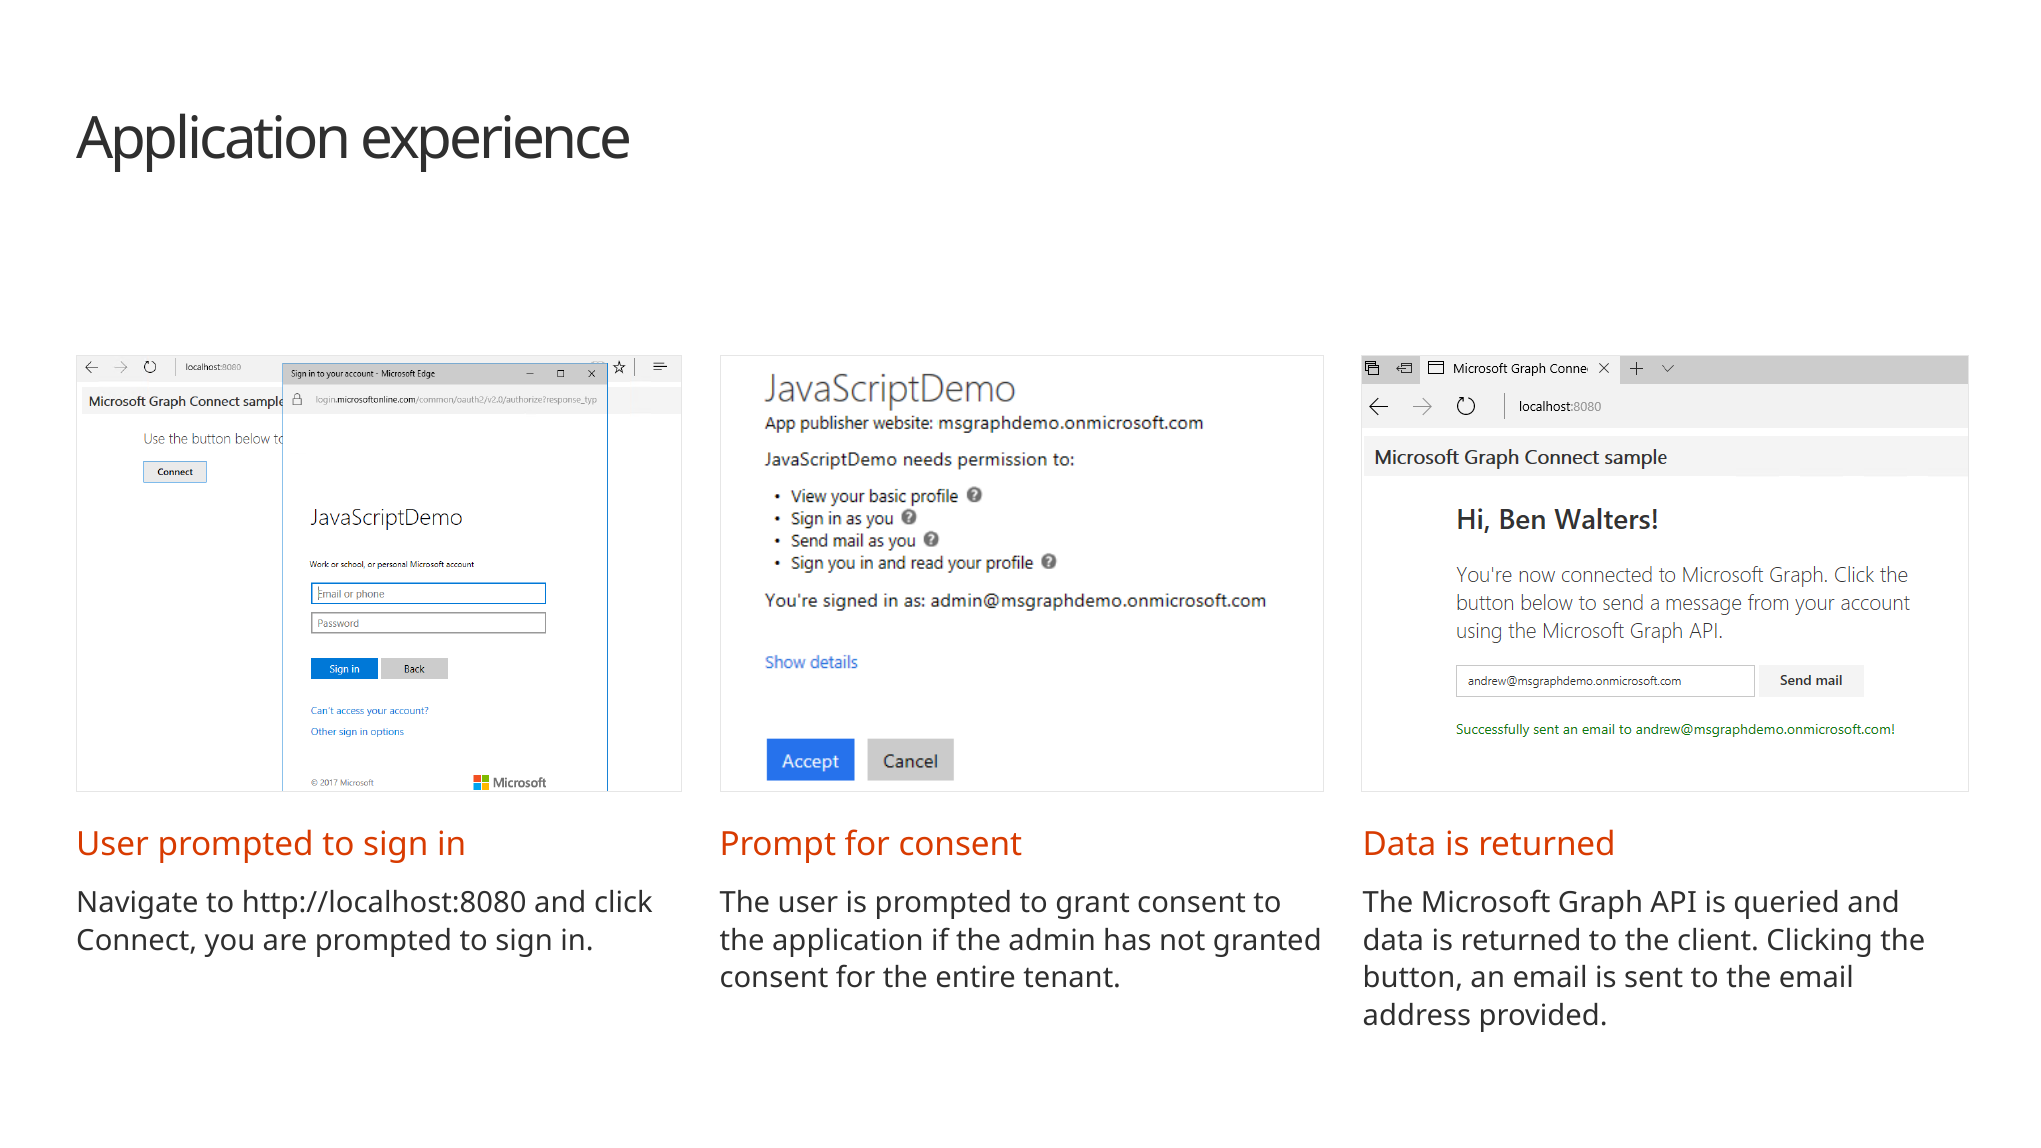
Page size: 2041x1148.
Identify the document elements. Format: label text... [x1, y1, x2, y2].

picture [1361, 355, 1969, 792]
picture [719, 355, 1324, 792]
list User prompted to sign in Navigate to http://localhost:8080 and click Connect, you are prompted to sign in. [76, 824, 682, 957]
list Data is returned The Microsoft Graph API is queried and data is returned to the client. Clicking the button, an email is sent to the email address provided. [1362, 824, 1969, 995]
list Prompt for consent The user is prompted to grant consent to the application if the admin has not granted consent for the entire tenant. [719, 824, 1325, 995]
title Application experience [76, 103, 1969, 172]
picture [76, 355, 682, 792]
